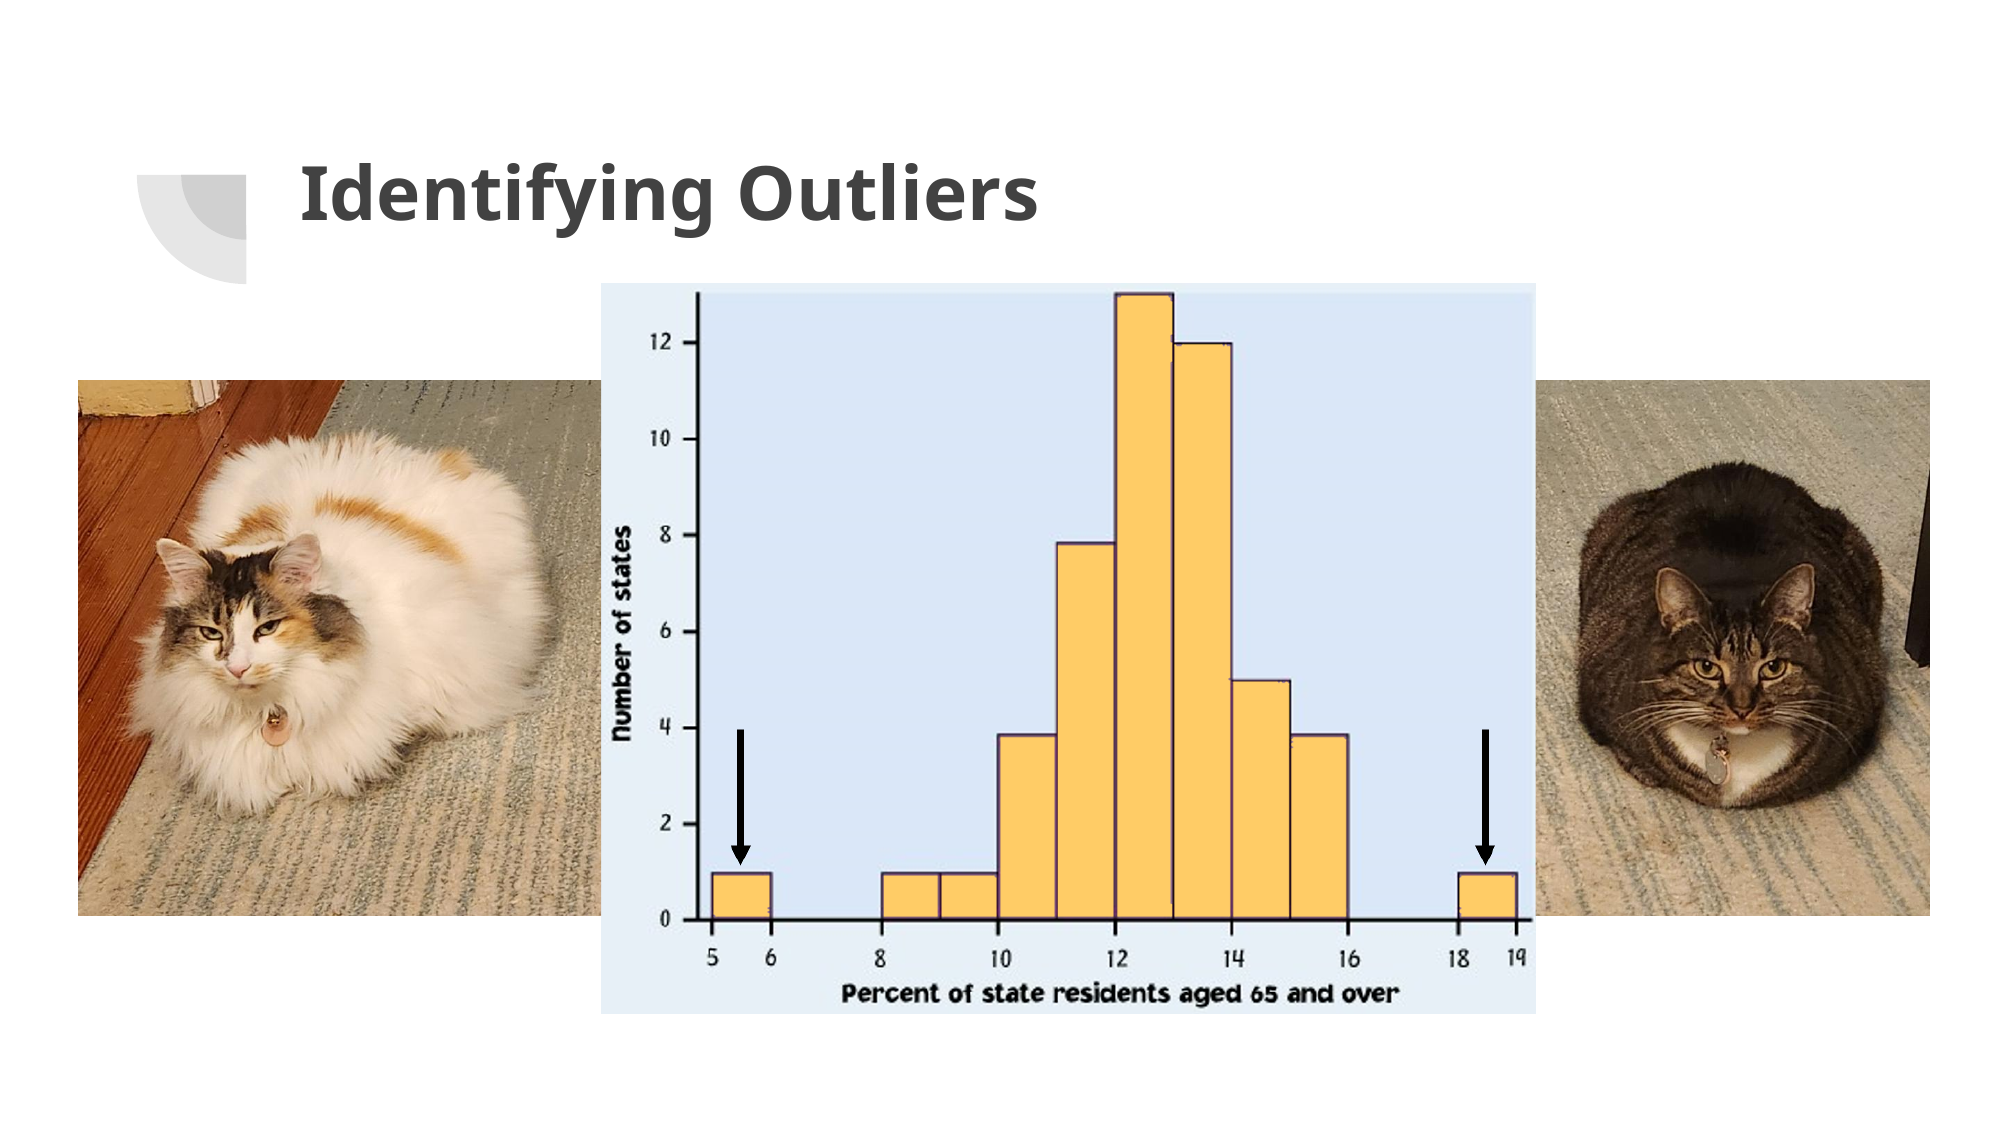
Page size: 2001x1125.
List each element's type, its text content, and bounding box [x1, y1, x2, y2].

title Identifying Outliers [285, 130, 1823, 285]
picture [77, 282, 1931, 1014]
